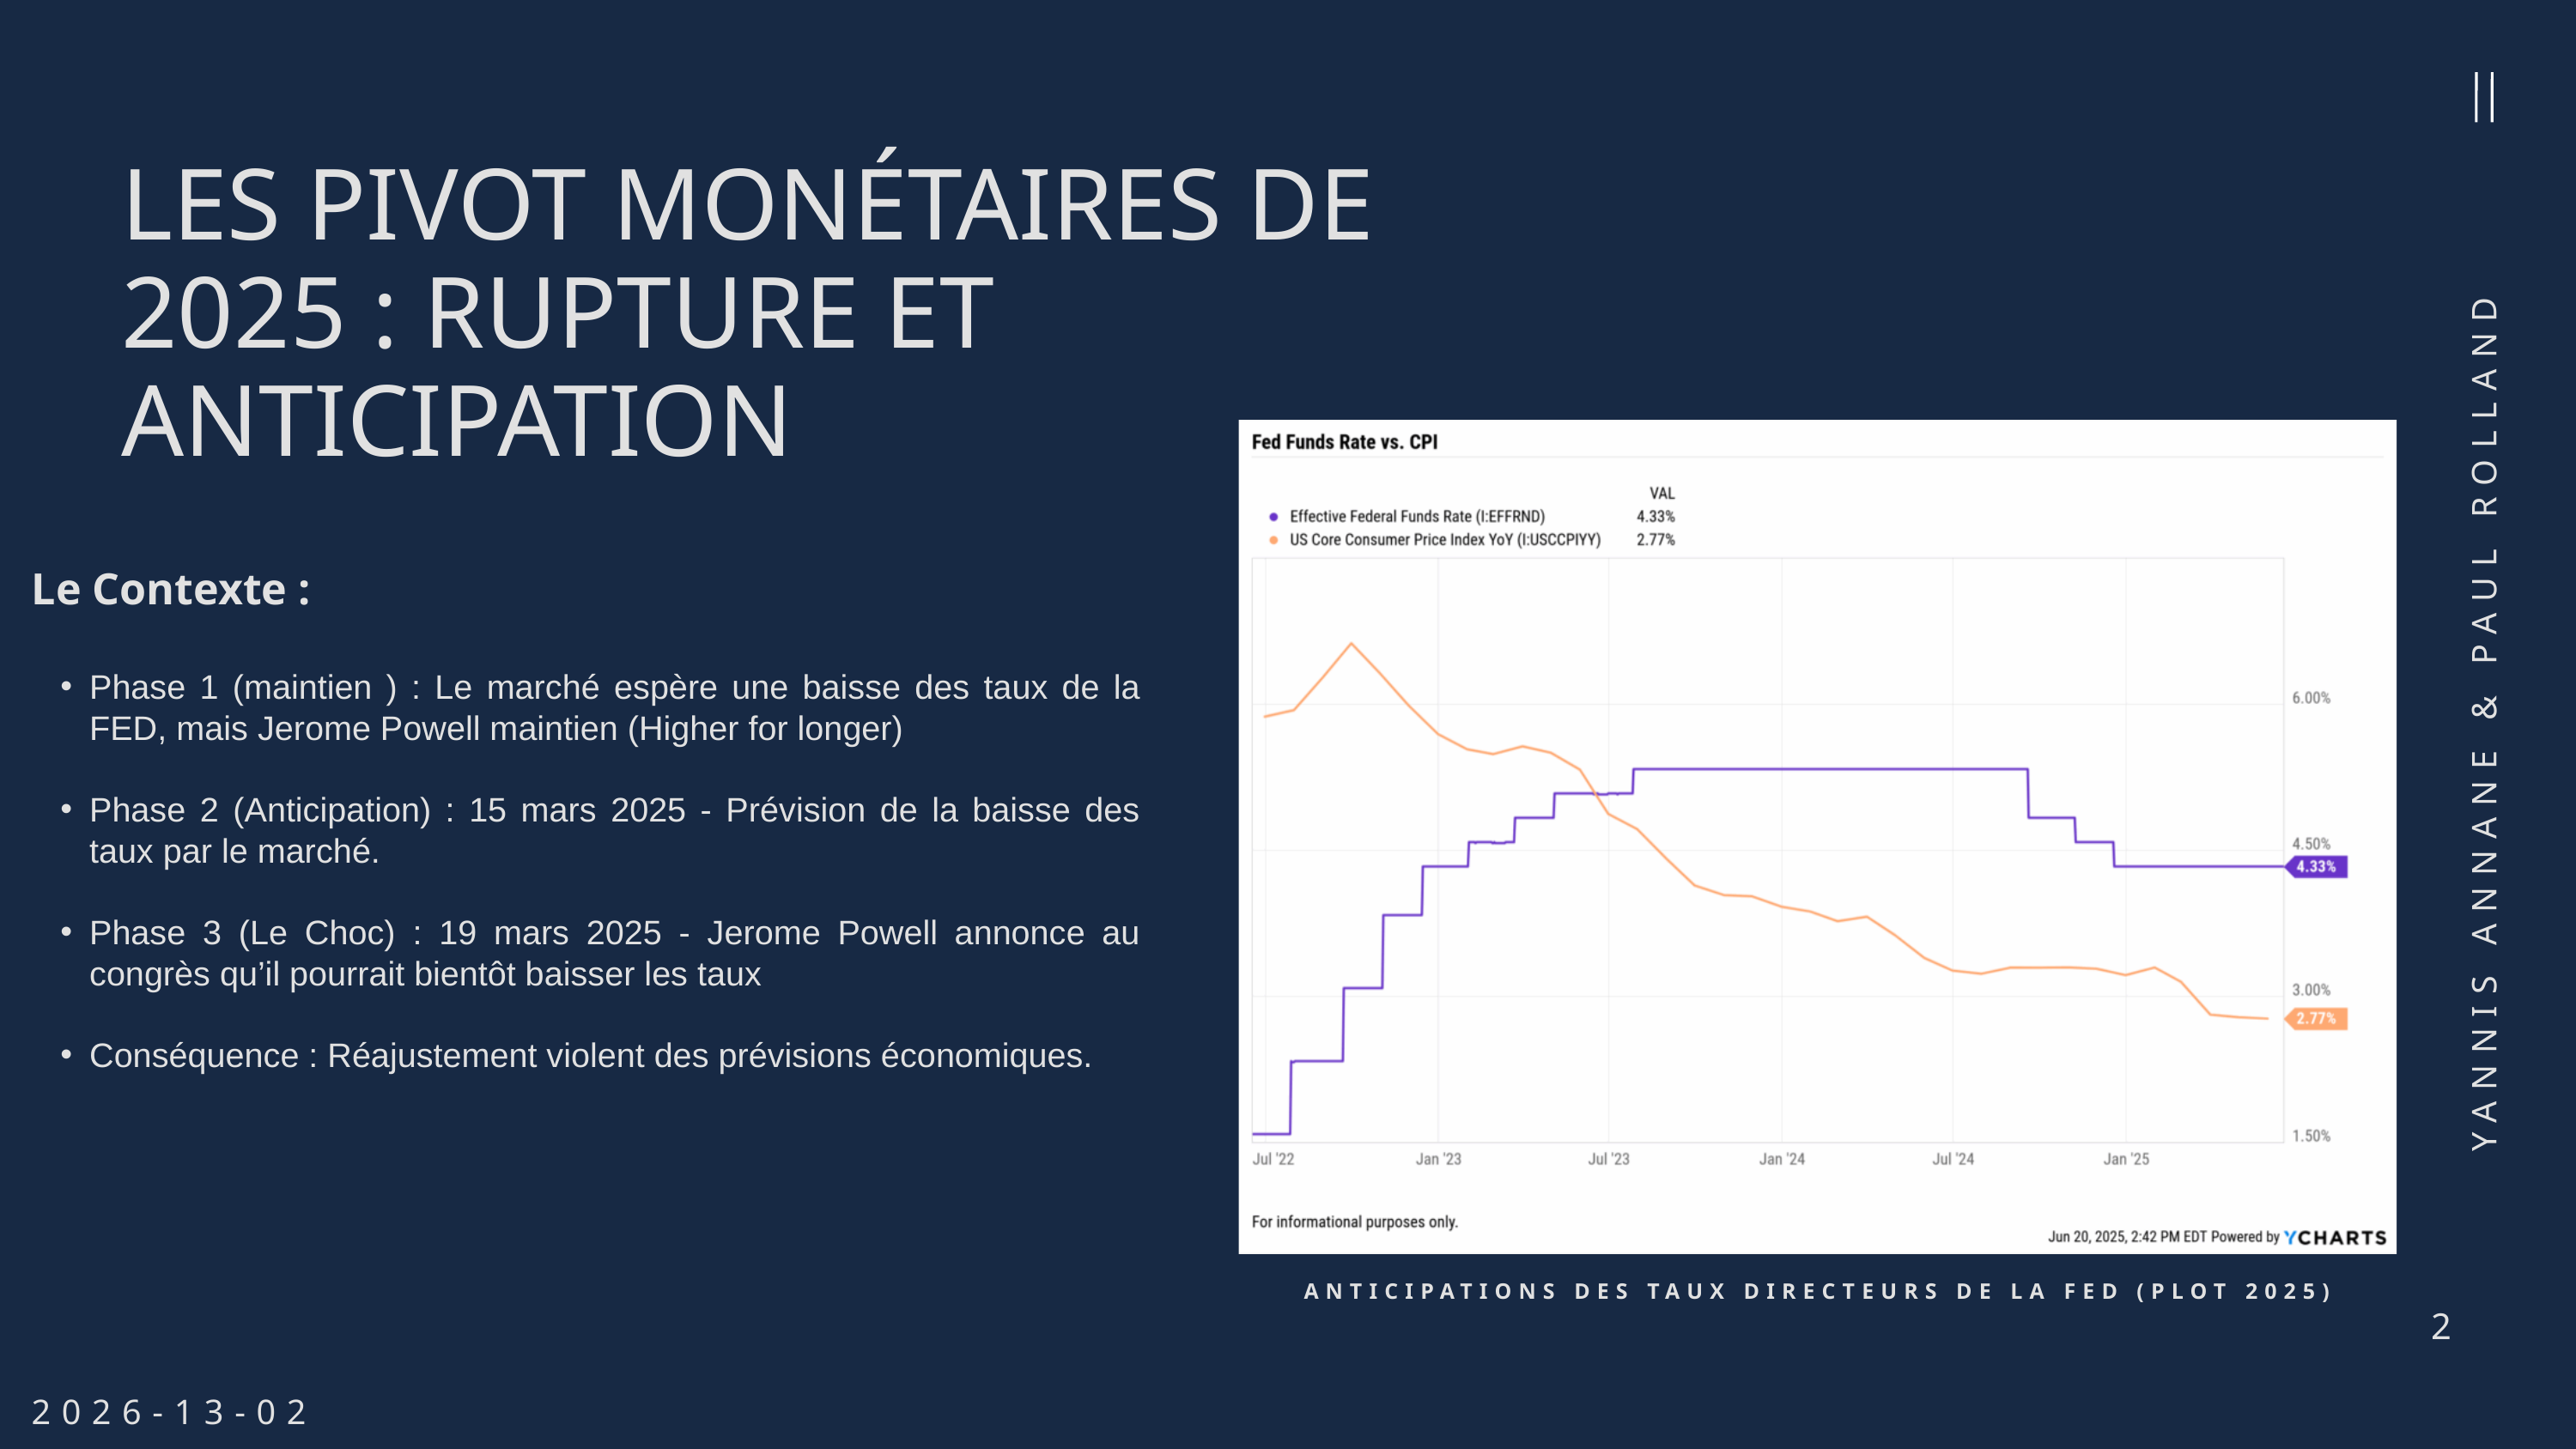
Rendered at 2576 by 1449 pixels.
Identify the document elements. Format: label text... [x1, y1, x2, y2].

text_box 2 [2431, 1296, 2452, 1348]
text_box 2026-13-02 [31, 1393, 349, 1432]
text_box ANTICIPATIONS DES TAUX DIRECTEURS DE LA FED (PLOT 2025) [1280, 1280, 2354, 1304]
text_box Le Contexte : Phase 1 (maintien ) : Le marché espère une baisse des taux de la FED, mais Jerome Powell maintien (Higher for longer) Phase 2 (Anticipation) : 15 mars 2025 - Prévision de la baisse des taux par le marché. Phase 3 (Le Choc) : 19 mars 2025 - Jerome Powell annonce au congrès qu’il pourrait bientôt baisser les taux Conséquence : Réajustement violent des prévisions économiques. [31, 561, 1142, 1116]
text_box [1238, 420, 2397, 1254]
text_box YANNIS ANNANE & PAUL ROLLAND [2465, 256, 2504, 1192]
text_box LES PIVOT MONÉTAIRES DE 2025 : RUPTURE ET ANTICIPATION [121, 151, 1401, 476]
